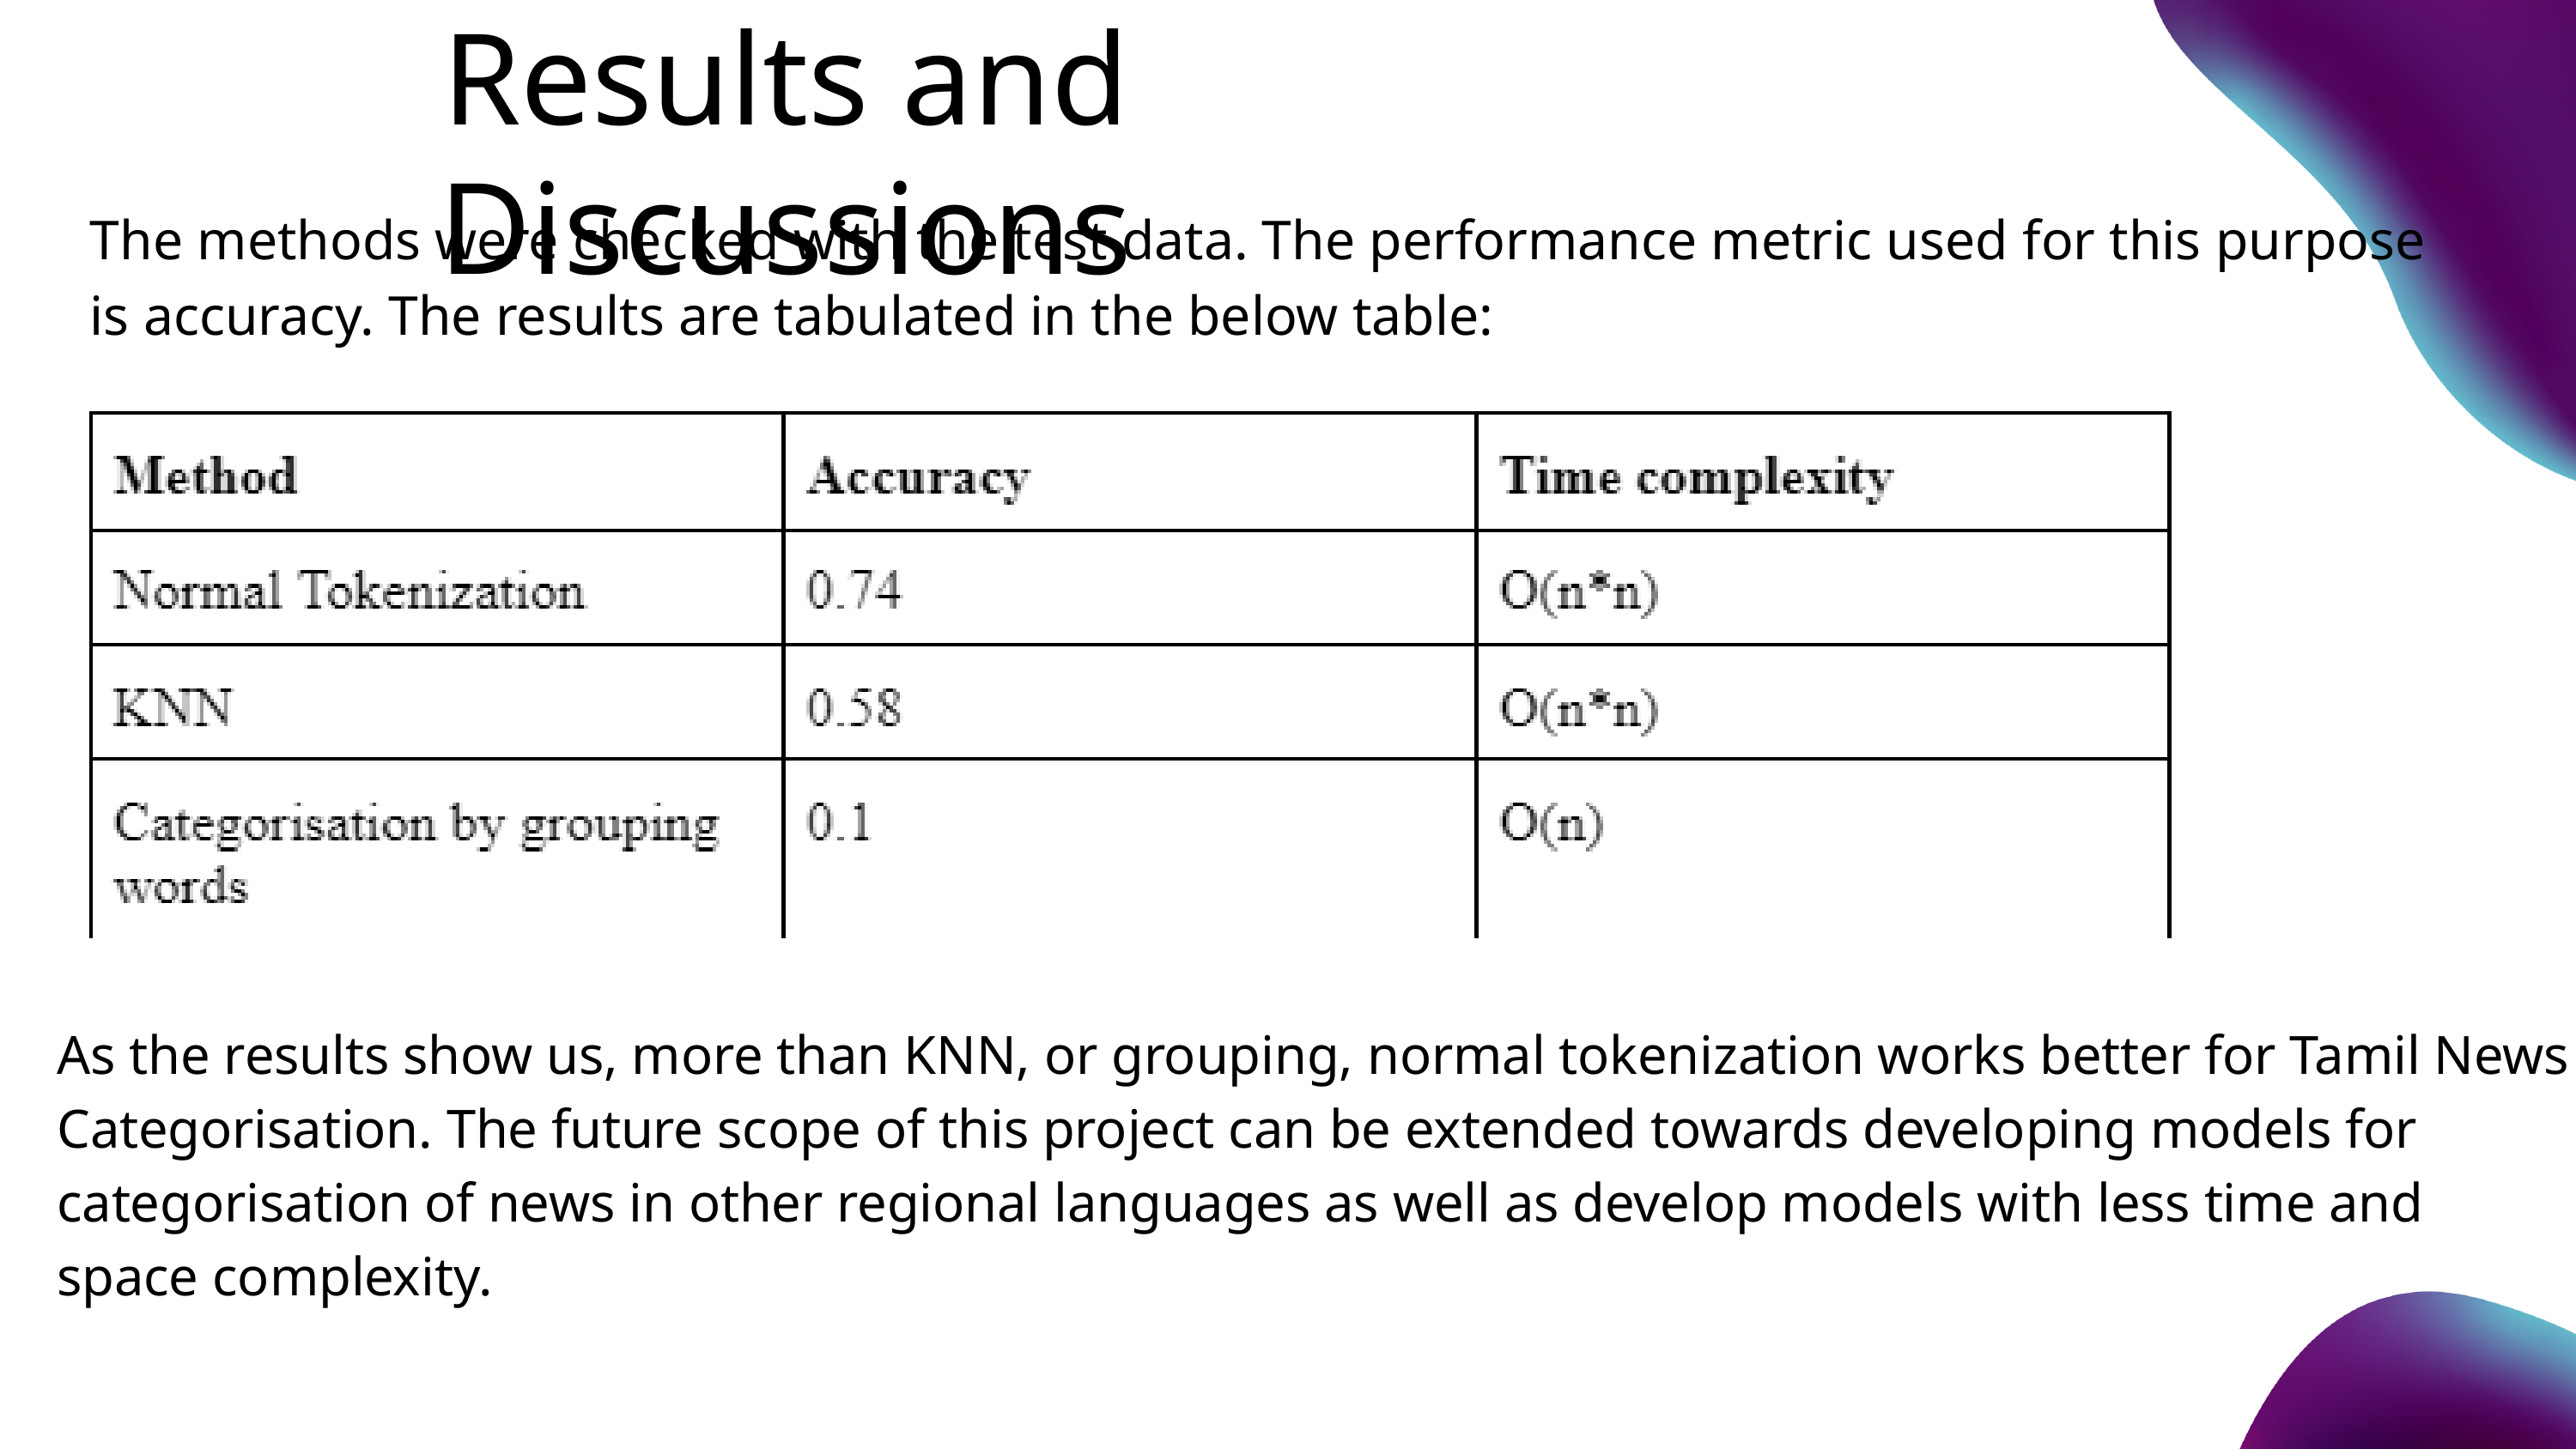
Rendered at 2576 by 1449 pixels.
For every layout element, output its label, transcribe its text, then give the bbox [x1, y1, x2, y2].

text_box The methods were checked with the test data. The performance metric used for this purpose is accuracy. The results are tabulated in the below table: [89, 195, 2130, 346]
picture [89, 0, 2576, 938]
text_box As the results show us, more than KNN, or grouping, normal tokenization works better for Tamil News Categorisation. The future scope of this project can be extended towards developing models for categorisation of news in other regional languages as well as develop models with less time and space complexity. [57, 1010, 2576, 1307]
text_box Results and Discussions [89, 1, 1482, 195]
picture [2106, 1302, 2576, 1449]
